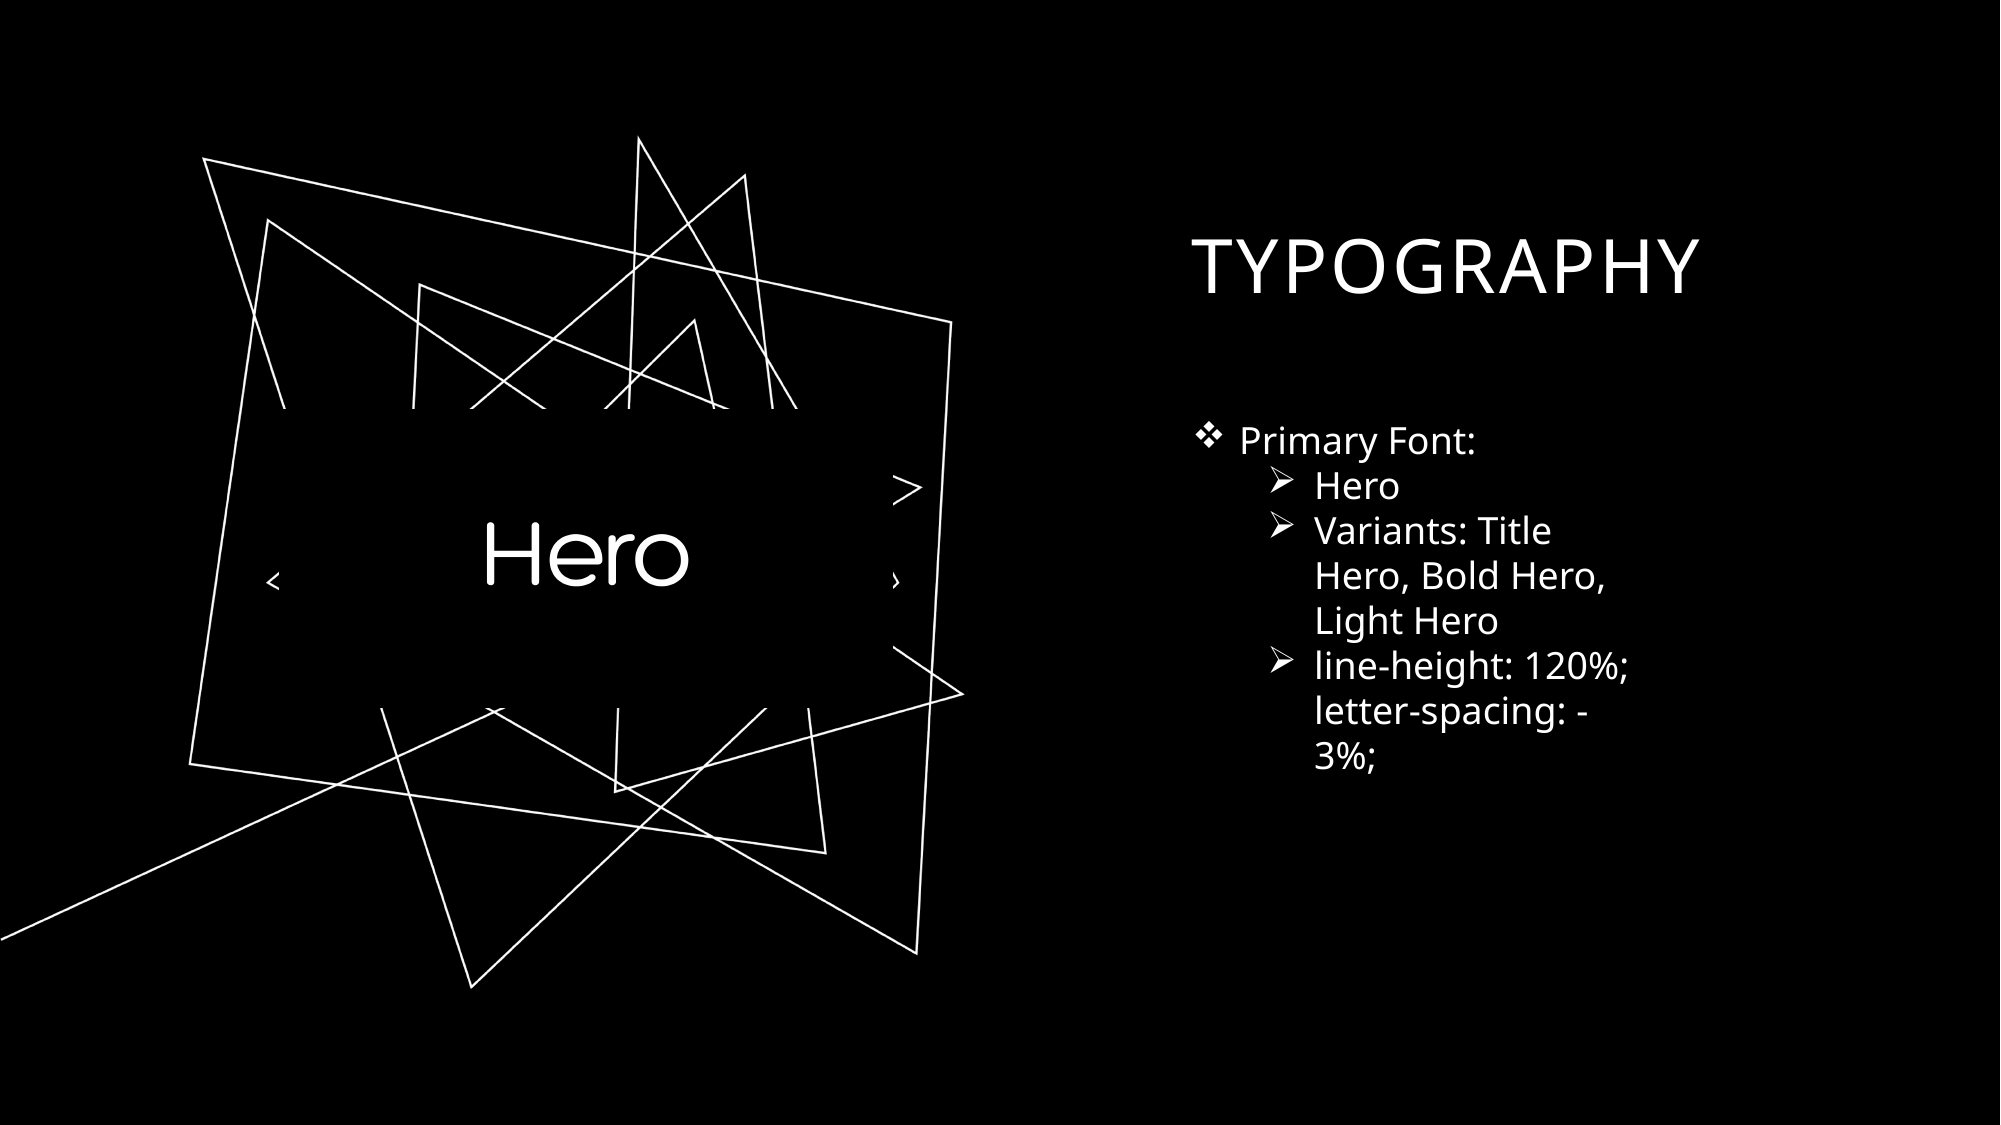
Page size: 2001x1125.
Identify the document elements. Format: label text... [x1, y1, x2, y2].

text_box Primary Font: Hero Variants: Title Hero, Bold Hero, Light Hero line-height: 120%; letter-spacing: -3%; [1177, 409, 1655, 785]
title tYPOGRAPHY [1176, 0, 1863, 318]
picture [0, 135, 965, 989]
